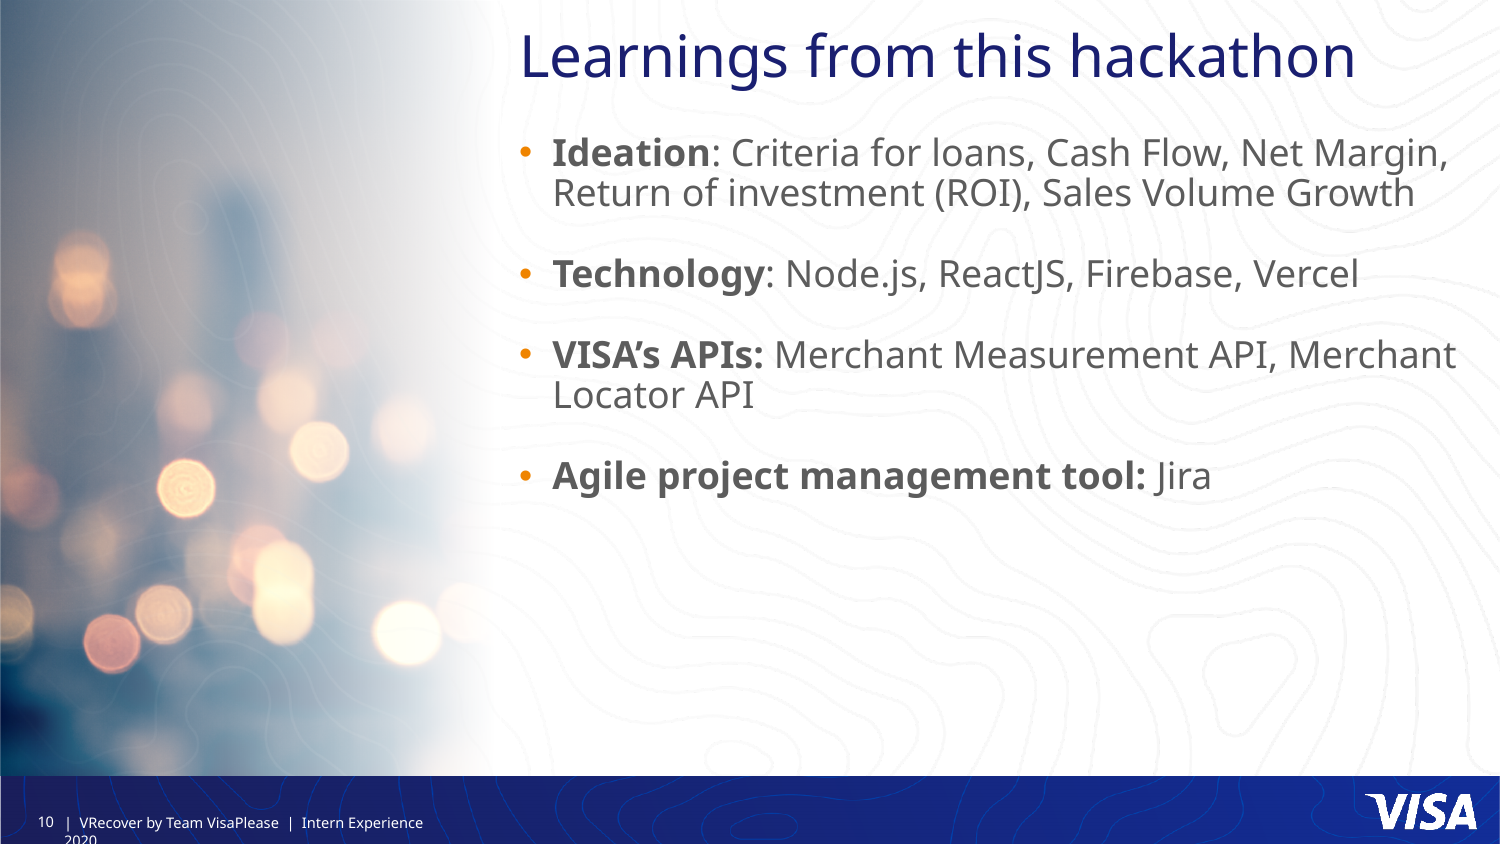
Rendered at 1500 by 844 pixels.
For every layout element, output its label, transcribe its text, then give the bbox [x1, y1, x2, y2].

picture [0, 0, 1500, 844]
list Ideation: Criteria for loans, Cash Flow, Net Margin, Return of investment (ROI), Sales Volume Growth Technology: Node.js, ReactJS, Firebase, Vercel VISA’s APIs: Merchant Measurement API, Merchant Locator API Agile project management tool: Jira [519, 133, 1463, 750]
title Learnings from this hackathon [519, 30, 1463, 133]
